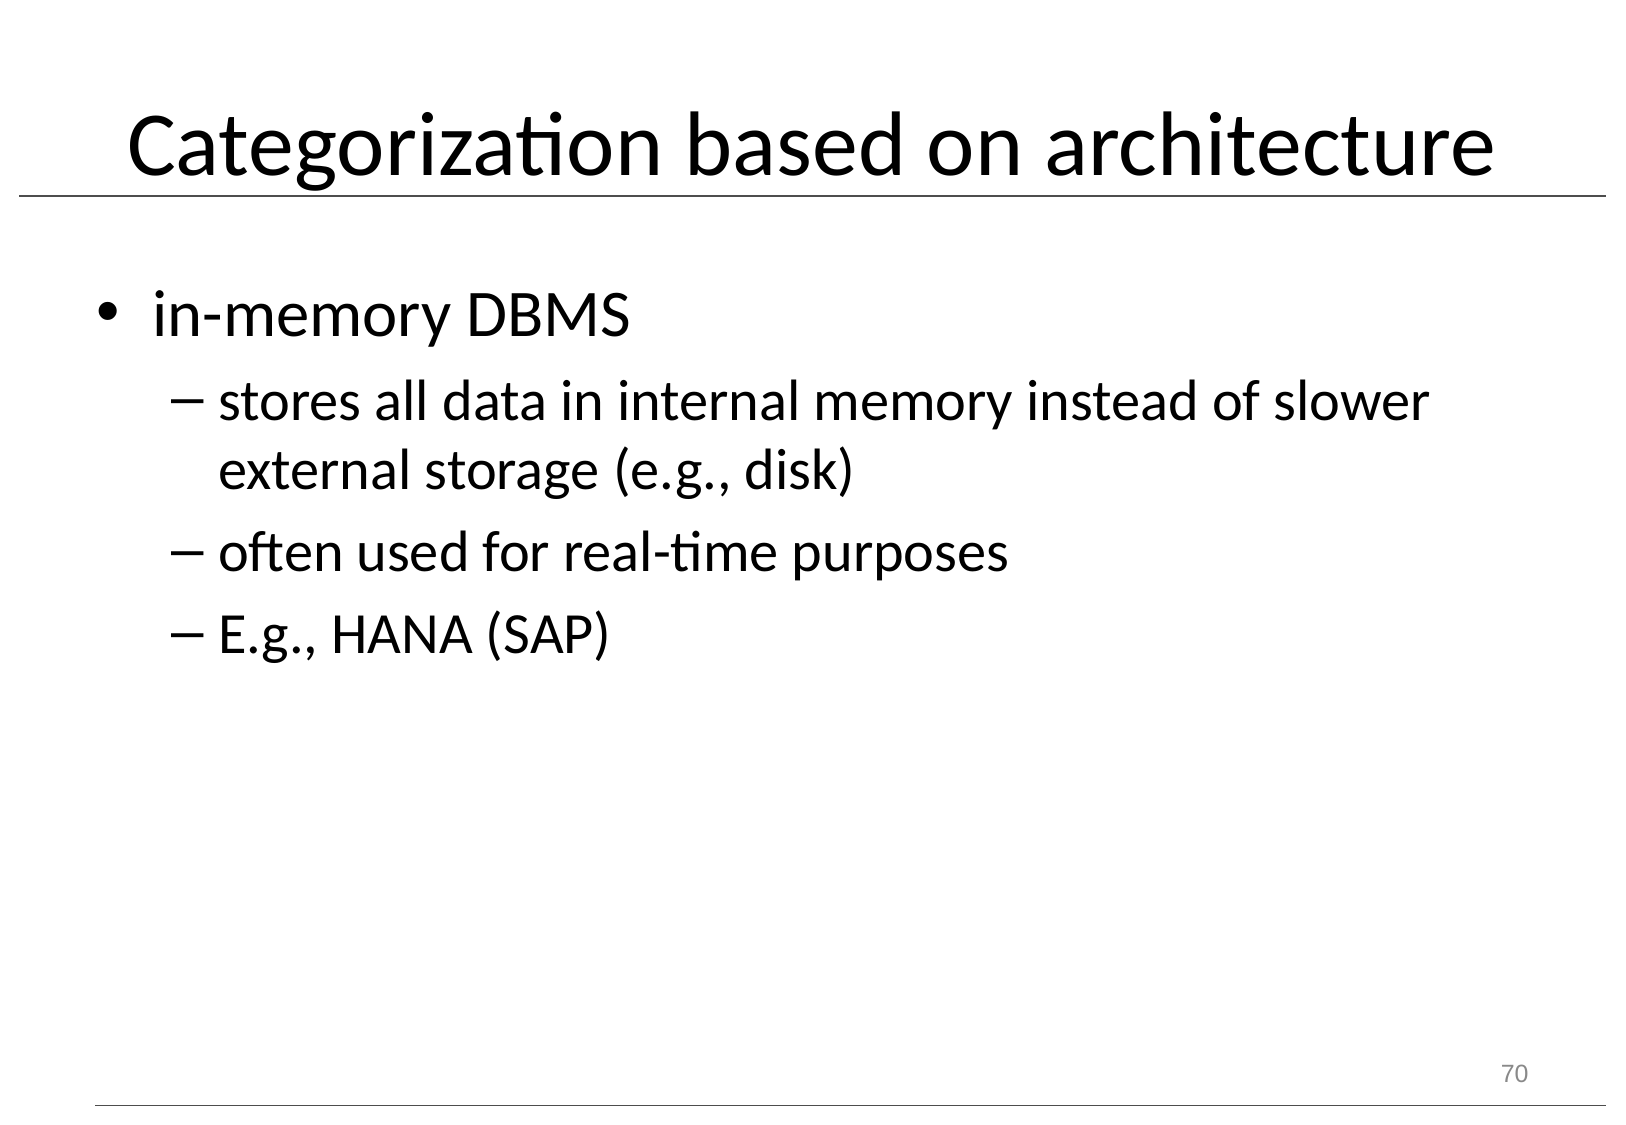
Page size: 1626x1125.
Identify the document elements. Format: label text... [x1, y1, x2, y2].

list in-memory DBMS stores all data in internal memory instead of slower external storage (e.g., disk) often used for real-time purposes E.g., HANA (SAP) [81, 262, 1544, 1005]
title Categorization based on architecture [81, 45, 1544, 233]
slide_number 70 [1164, 1042, 1544, 1103]
